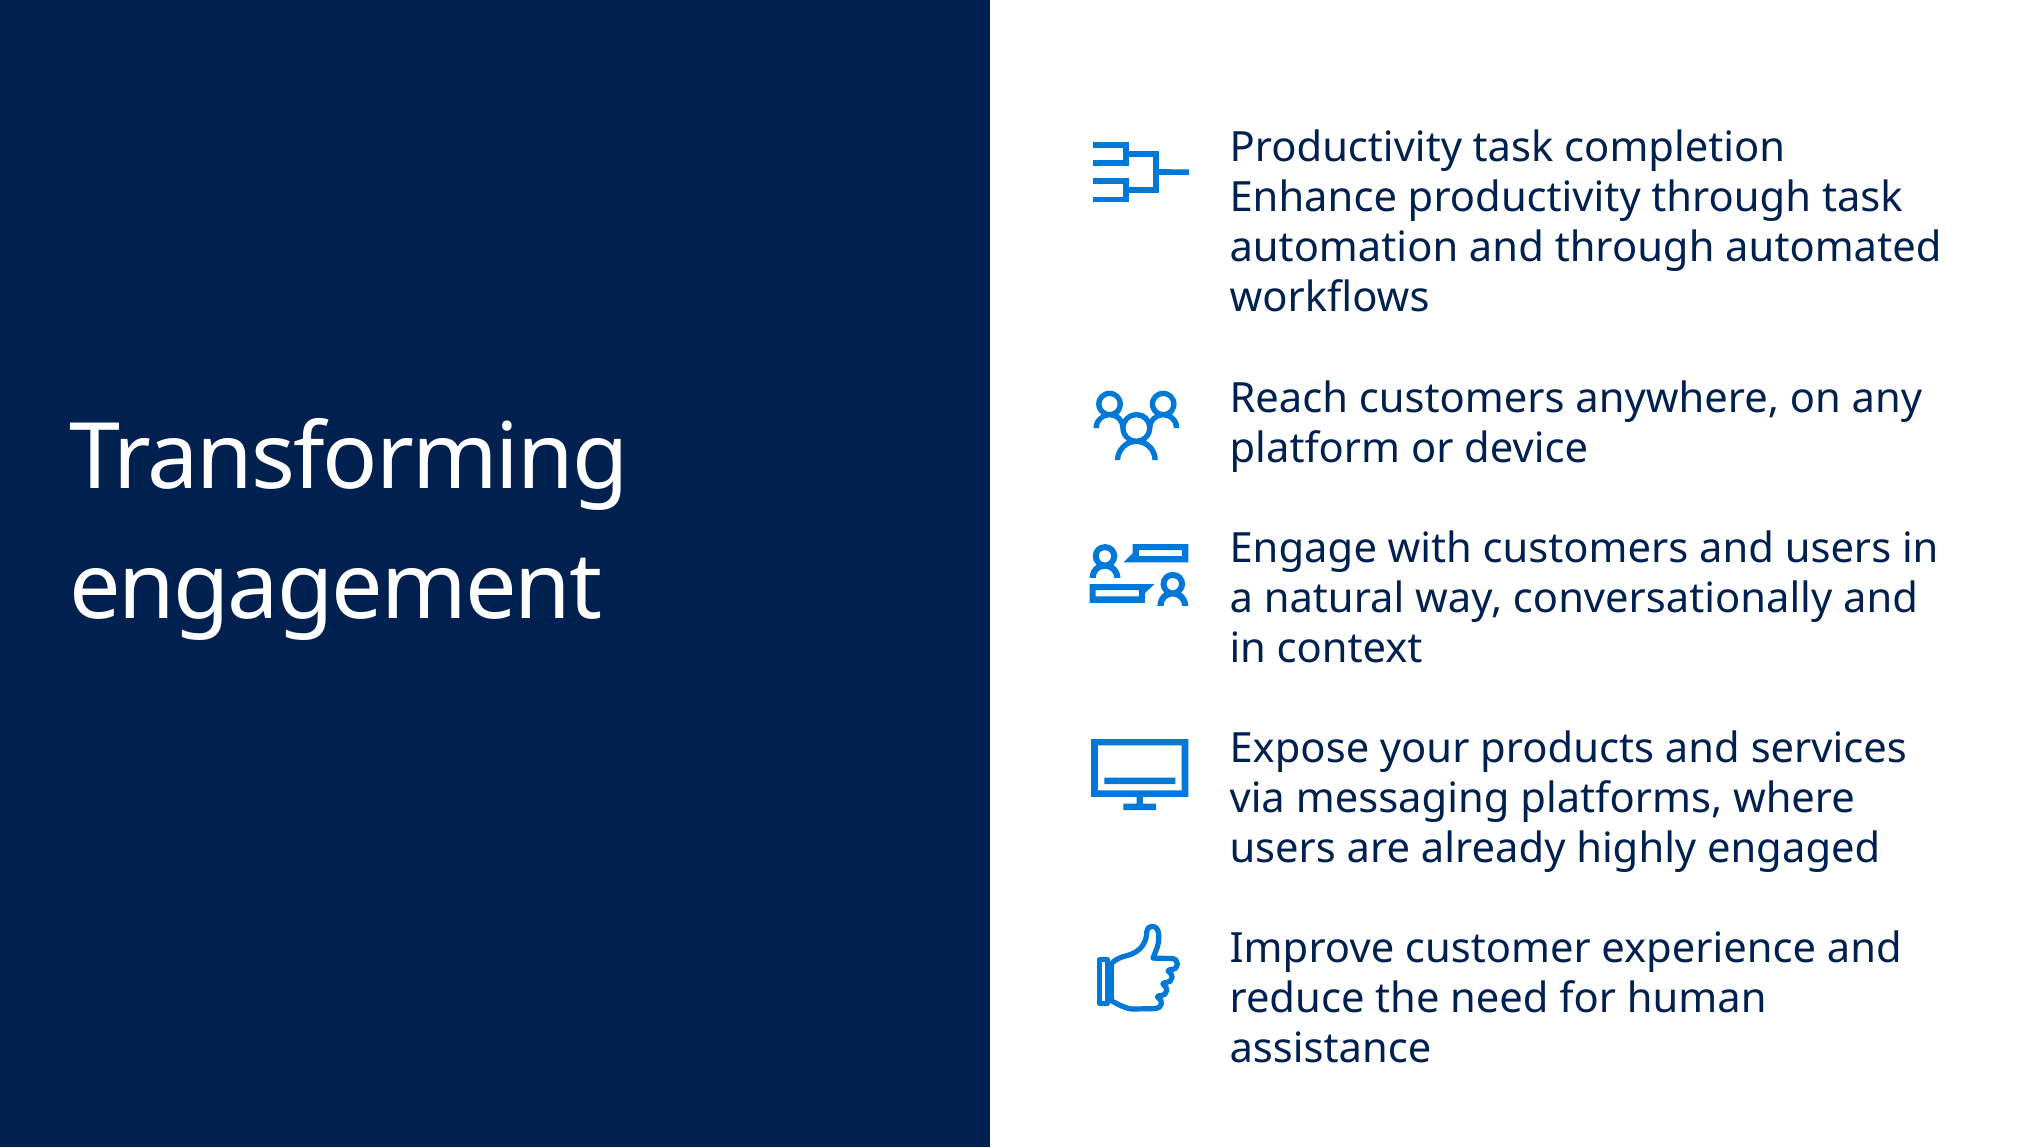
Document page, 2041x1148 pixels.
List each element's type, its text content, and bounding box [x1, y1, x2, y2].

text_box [1089, 95, 1996, 1052]
text_box Transforming engagement [54, 397, 957, 647]
text_box [989, 0, 2041, 1148]
